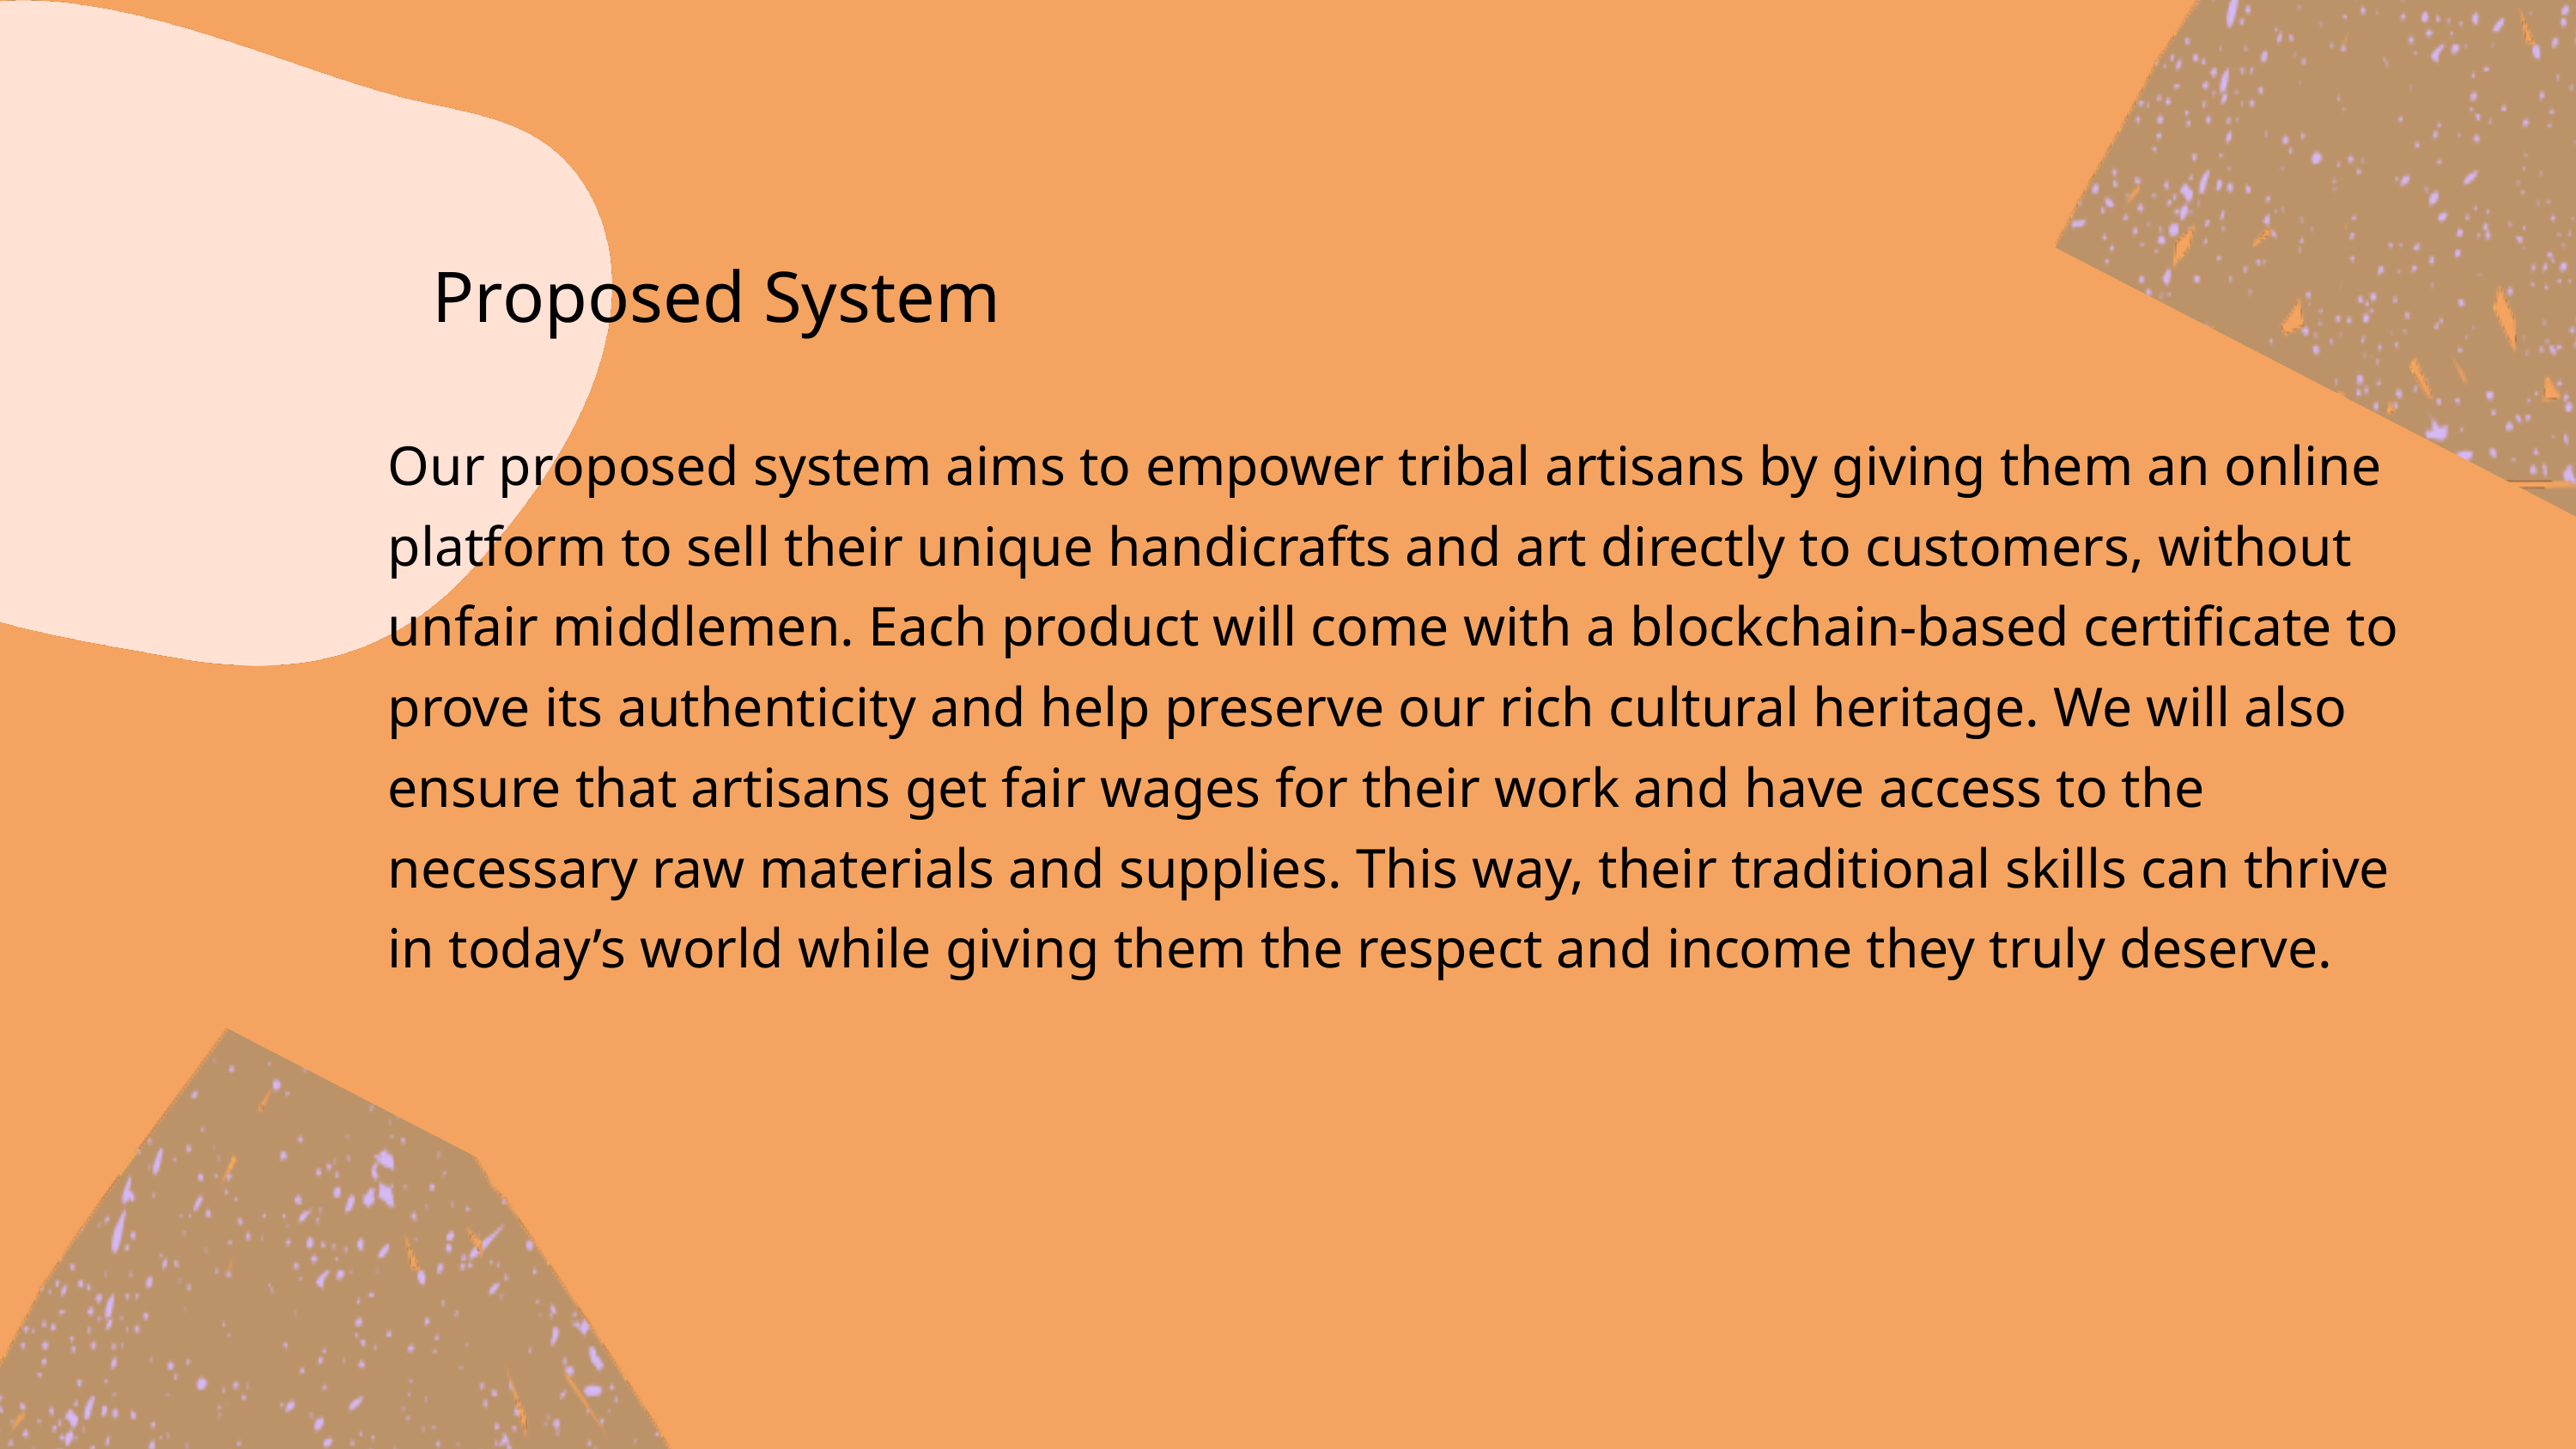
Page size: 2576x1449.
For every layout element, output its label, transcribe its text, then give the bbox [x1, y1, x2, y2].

text_box [0, 944, 809, 1449]
text_box Our proposed system aims to empower tribal artisans by giving them an online platform to sell their unique handicrafts and art directly to customers, without unfair middlemen. Each product will come with a blockchain-based certificate to prove its authenticity and help preserve our rich cultural heritage. We will also ensure that artisans get fair wages for their work and have access to the necessary raw materials and supplies. This way, their traditional skills can thrive in today’s world while giving them the respect and income they truly deserve. [387, 415, 2432, 979]
text_box [1938, 0, 2576, 517]
text_box Proposed System [387, 231, 1046, 336]
text_box [0, 0, 614, 679]
